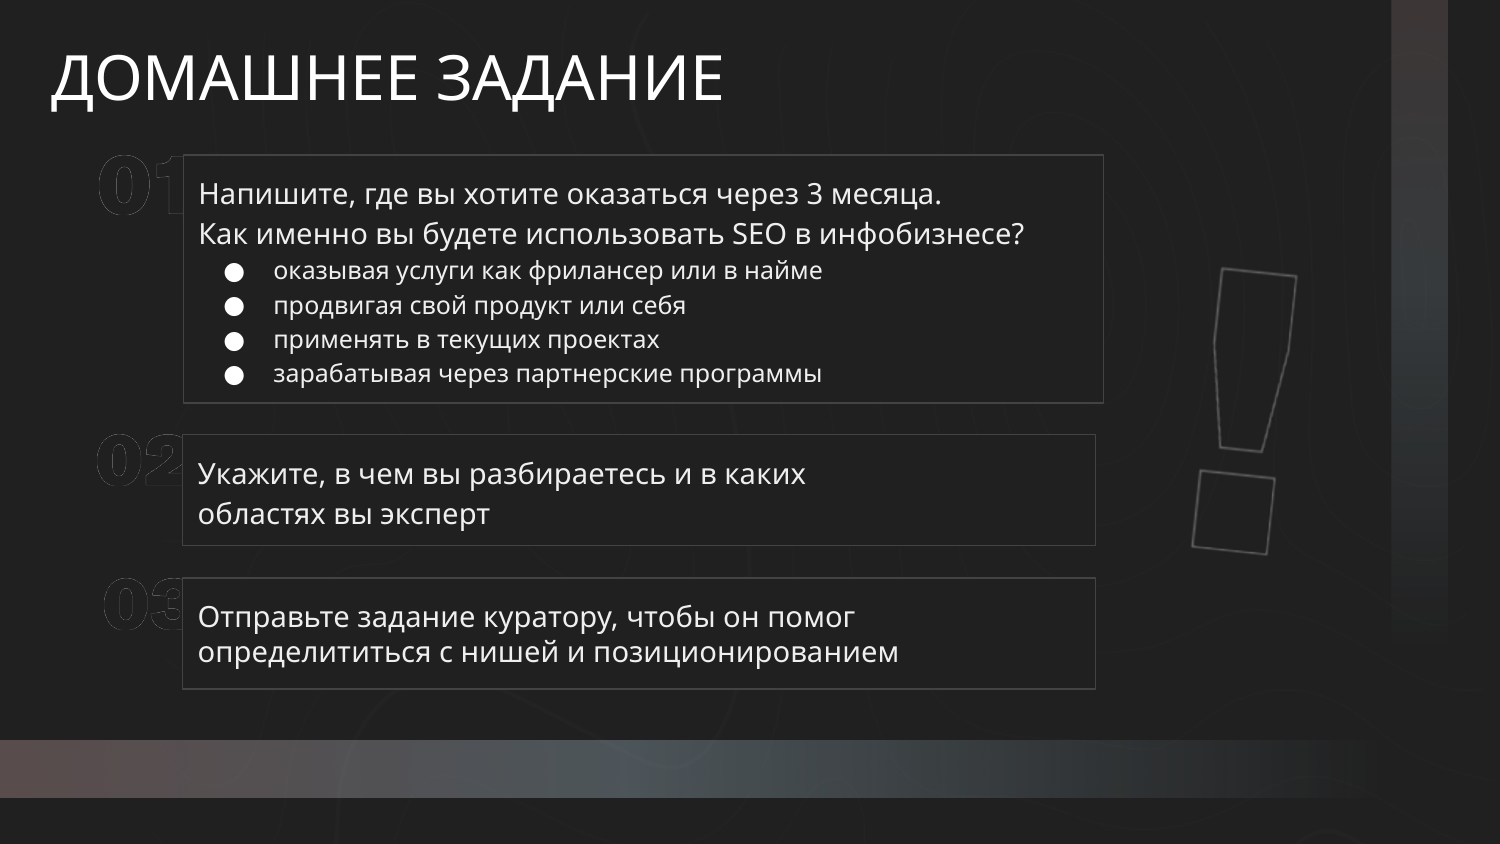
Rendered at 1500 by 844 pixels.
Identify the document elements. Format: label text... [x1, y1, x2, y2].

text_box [99, 155, 1104, 403]
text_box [97, 434, 1096, 546]
title ДОМАШНЕЕ ЗАДАНИЕ [51, 0, 1164, 152]
picture [0, 0, 1500, 844]
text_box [104, 577, 1096, 690]
